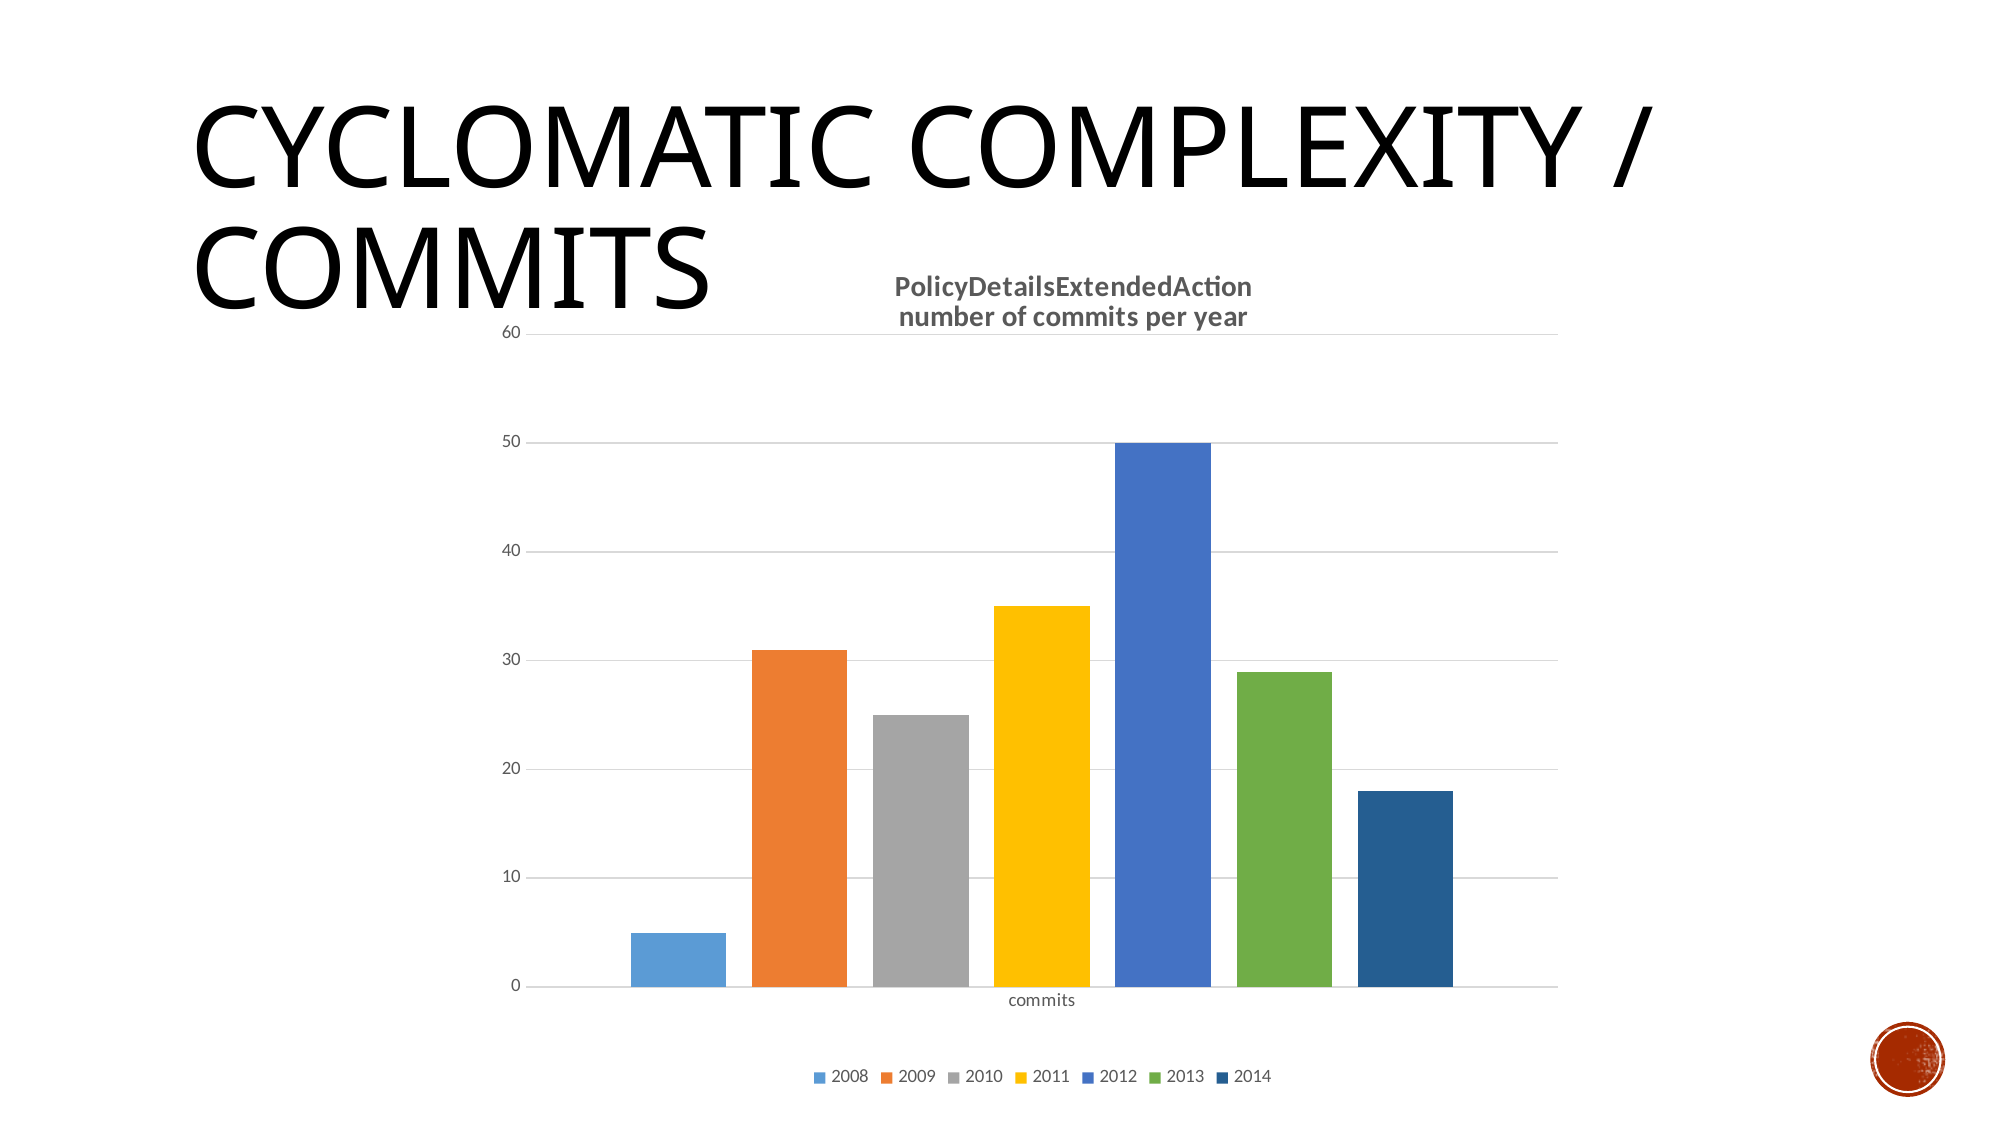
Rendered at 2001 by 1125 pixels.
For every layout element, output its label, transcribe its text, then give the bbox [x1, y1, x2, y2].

chart [493, 268, 1594, 1091]
title Cyclomatic complexity / commits [175, 79, 1826, 344]
